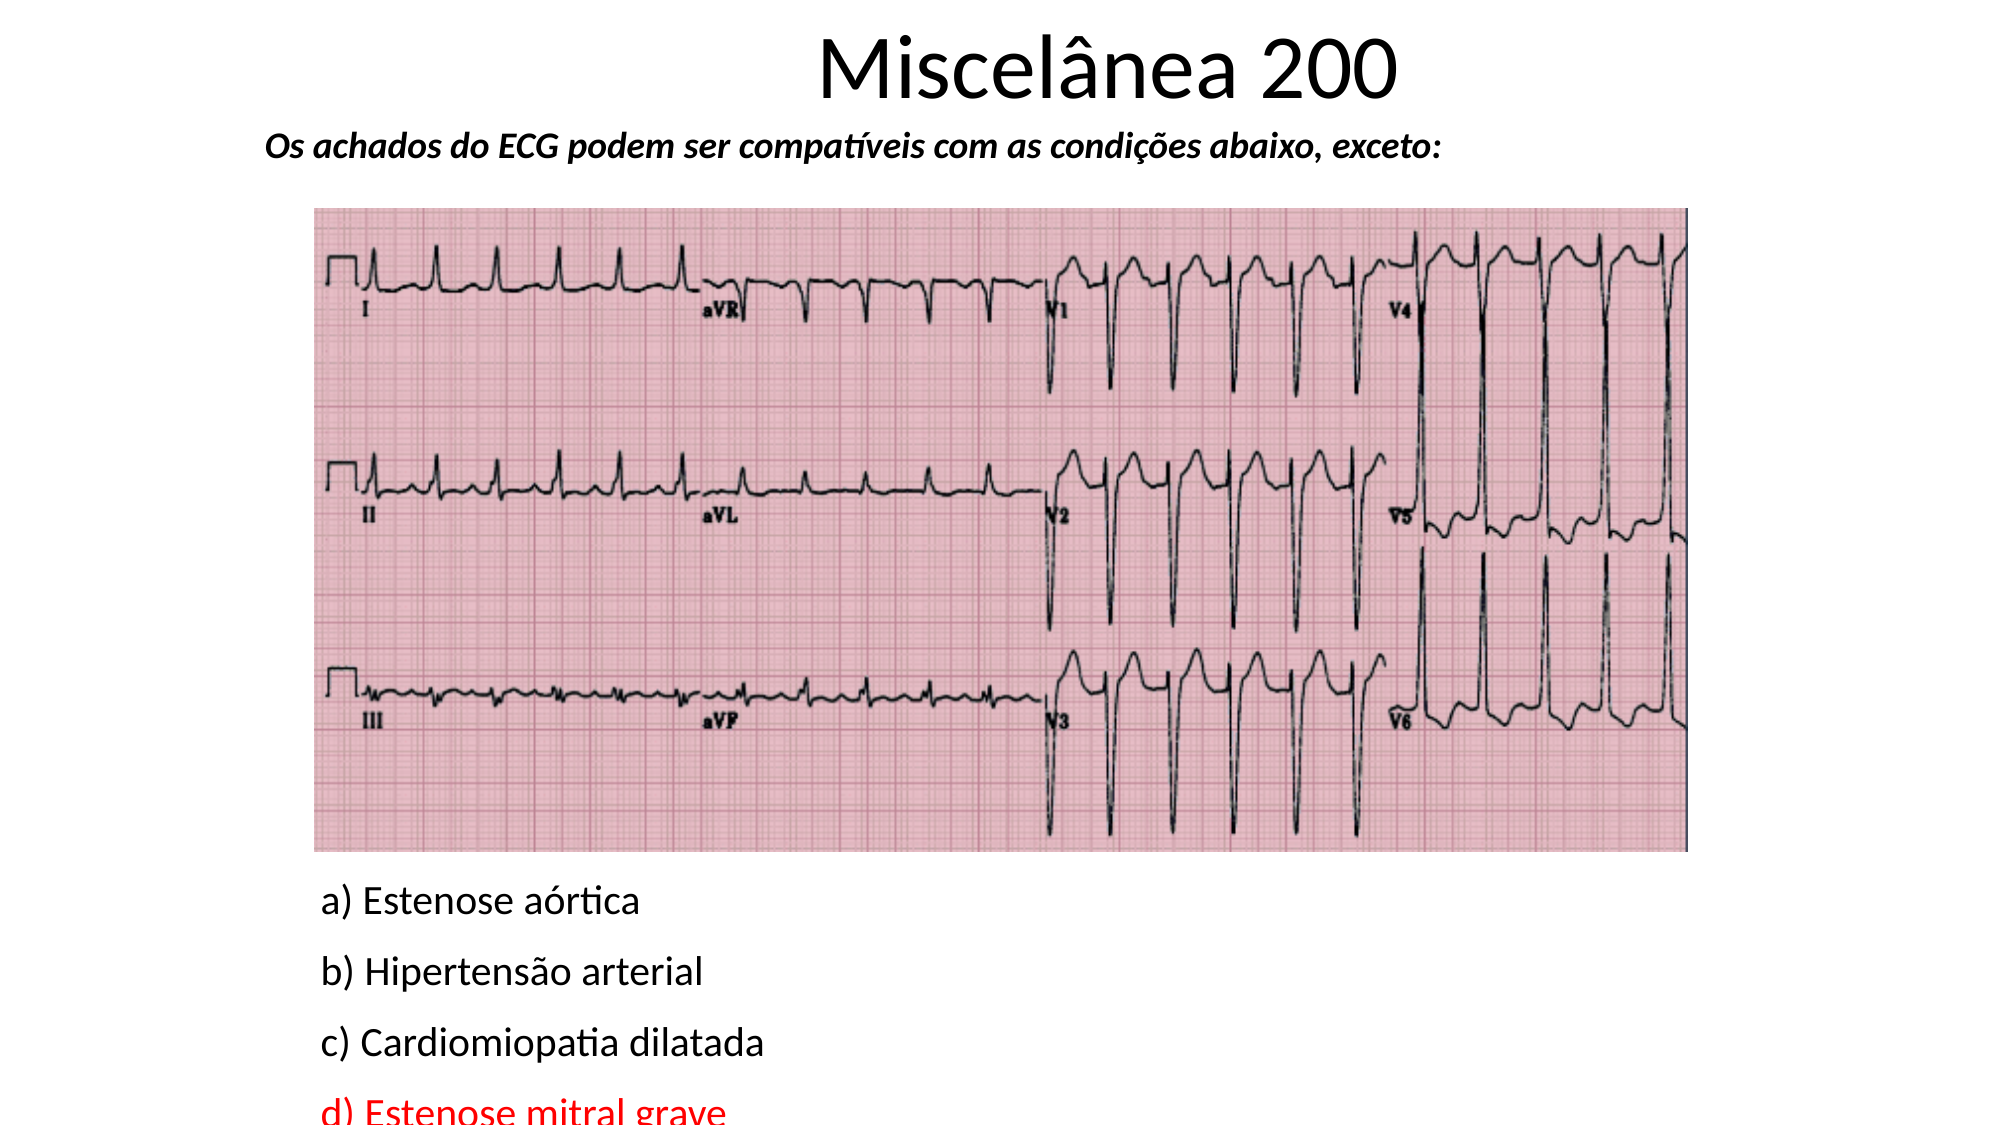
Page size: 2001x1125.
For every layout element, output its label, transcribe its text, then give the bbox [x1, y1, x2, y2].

text_box Os achados do ECG podem ser compatíveis com as condições abaixo, exceto: [249, 113, 1701, 174]
text_box Miscelânea 200 [801, 0, 1415, 125]
list a) Estenose aórtica b) Hipertensão arterial c) Cardiomiopatia dilatada d) Estenose mitral grave [305, 865, 1638, 1125]
picture [314, 208, 1688, 852]
